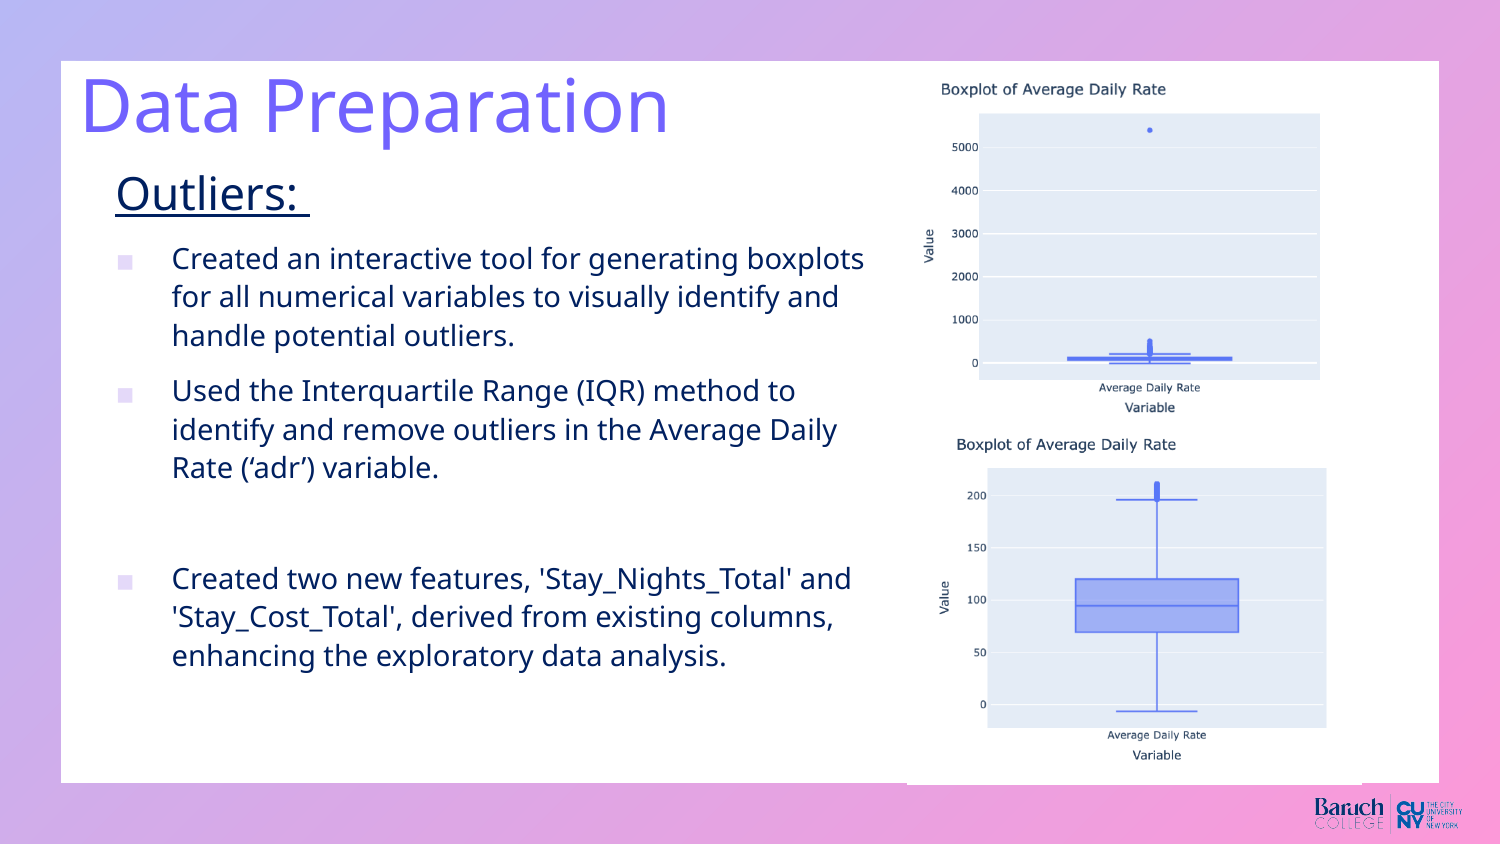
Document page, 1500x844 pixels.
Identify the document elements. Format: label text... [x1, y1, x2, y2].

title Data Preparation [67, 62, 1425, 154]
picture [907, 428, 1362, 785]
picture [907, 74, 1343, 426]
list Outliers: Created an interactive tool for generating boxplots for all numerical variables to visually identify and handle potential outliers. Used the Interquartile Range (IQR) method to identify and remove outliers in the Average Daily Rate (‘adr’) variable. Created two new features, 'Stay_Nights_Total' and 'Stay_Cost_Total', derived from existing columns, enhancing the exploratory data analysis. [104, 153, 883, 776]
picture [1306, 787, 1471, 844]
